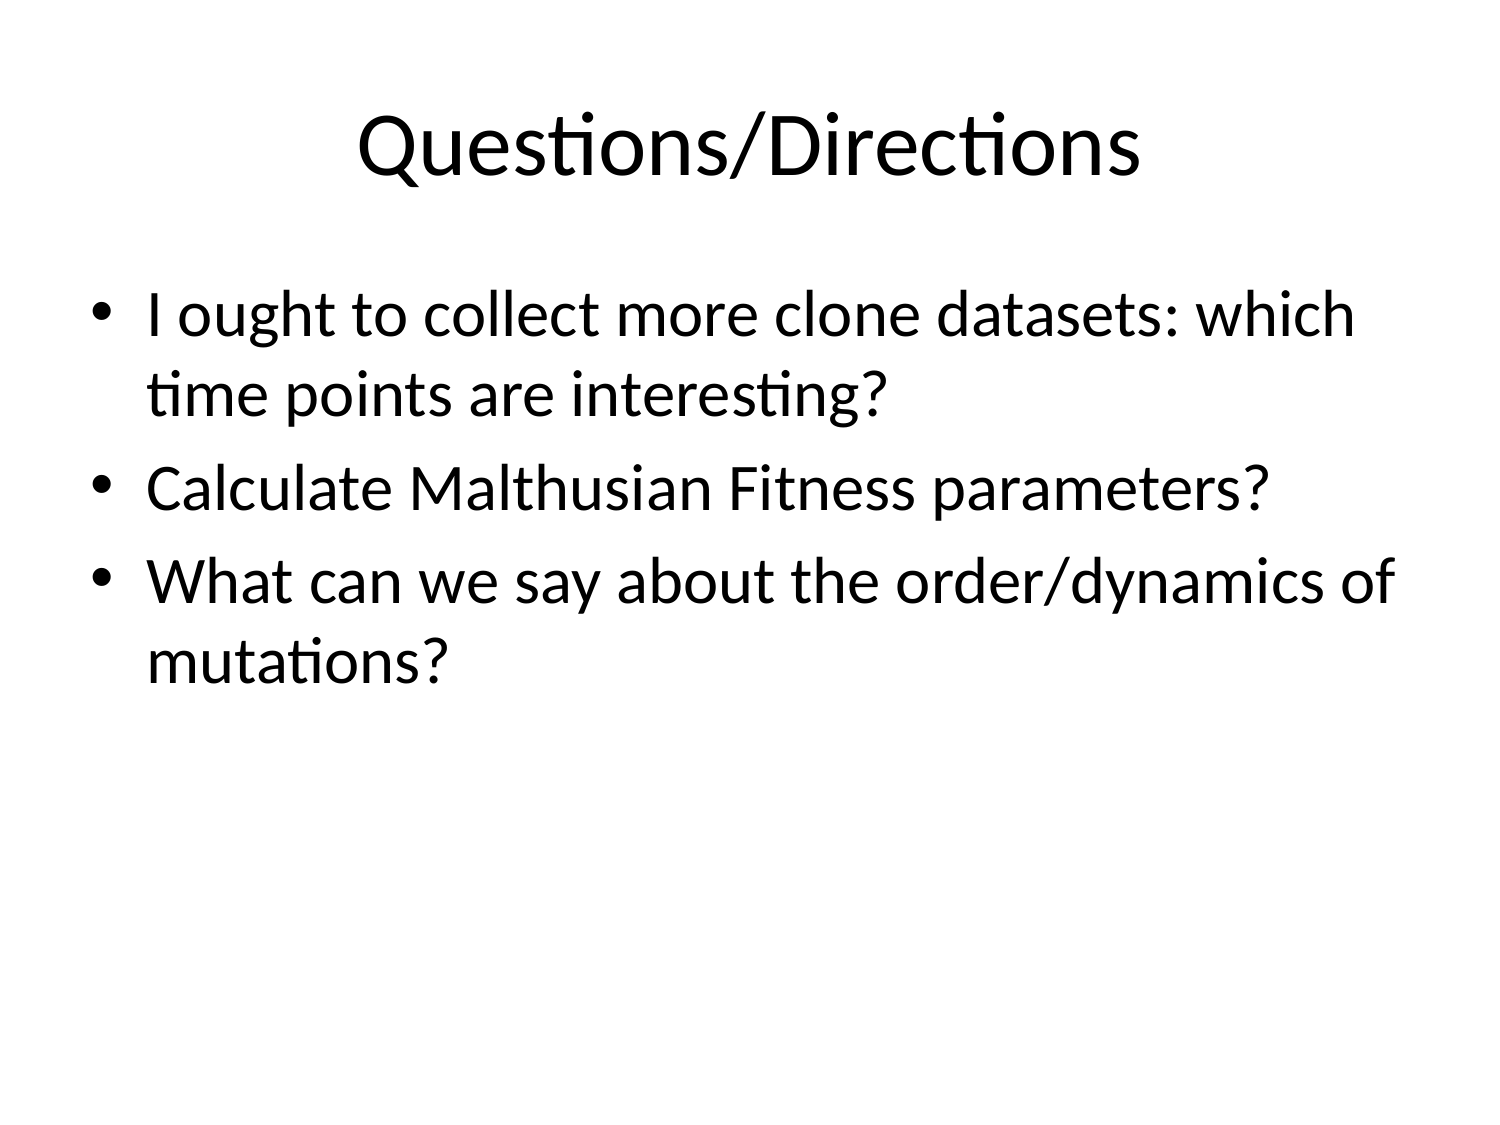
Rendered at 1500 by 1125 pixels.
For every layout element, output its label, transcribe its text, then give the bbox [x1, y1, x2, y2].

title Questions/Directions [75, 45, 1425, 233]
list I ought to collect more clone datasets: which time points are interesting? Calculate Malthusian Fitness parameters? What can we say about the order/dynamics of mutations? [75, 262, 1425, 1005]
